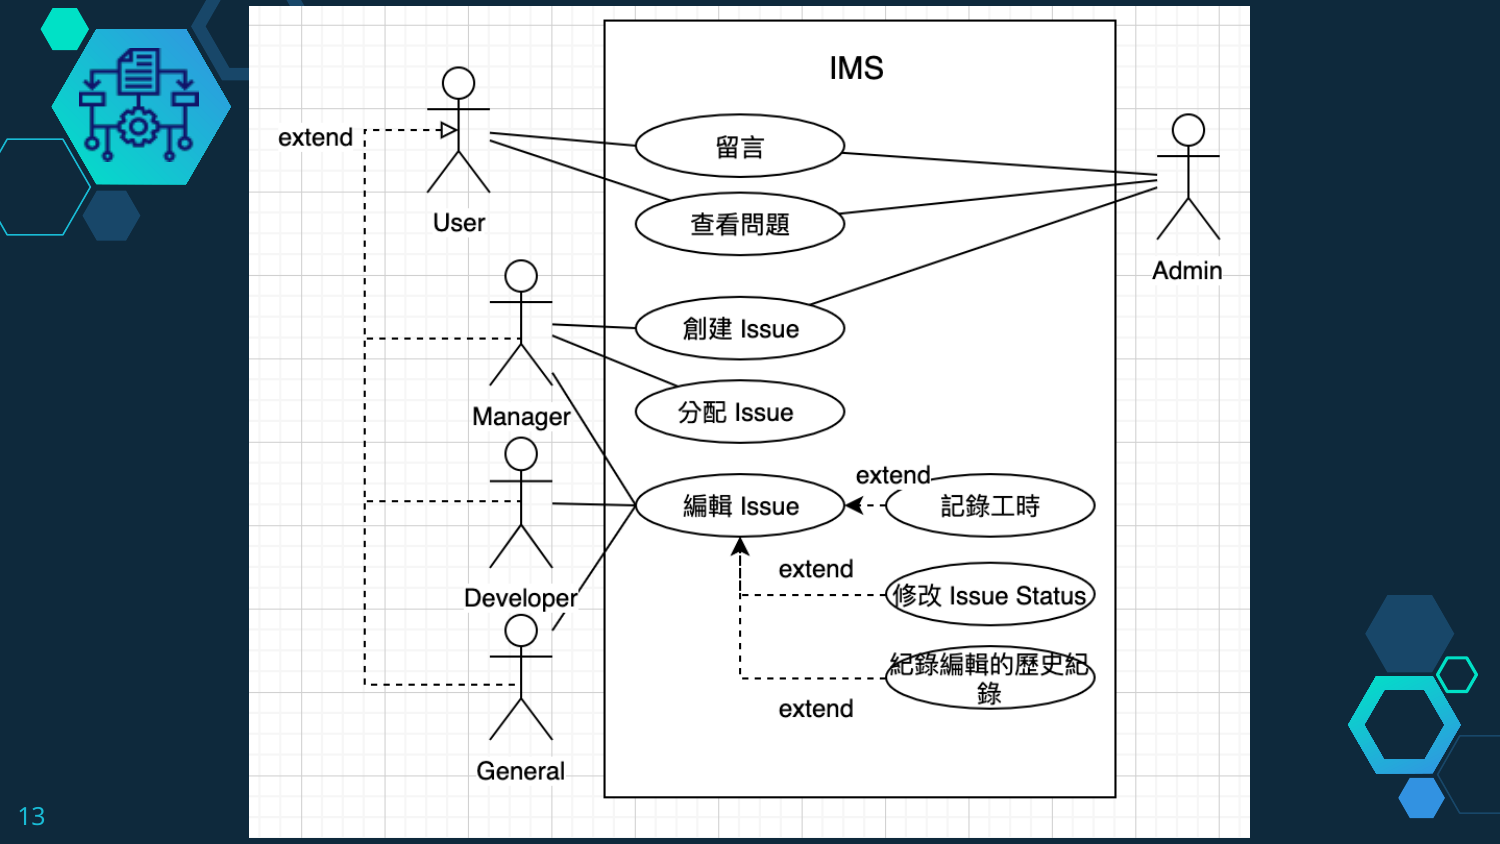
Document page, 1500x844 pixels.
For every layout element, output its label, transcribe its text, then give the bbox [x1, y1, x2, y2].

slide_number 13 [2, 785, 93, 844]
picture [78, 48, 200, 162]
picture [249, 5, 1251, 838]
